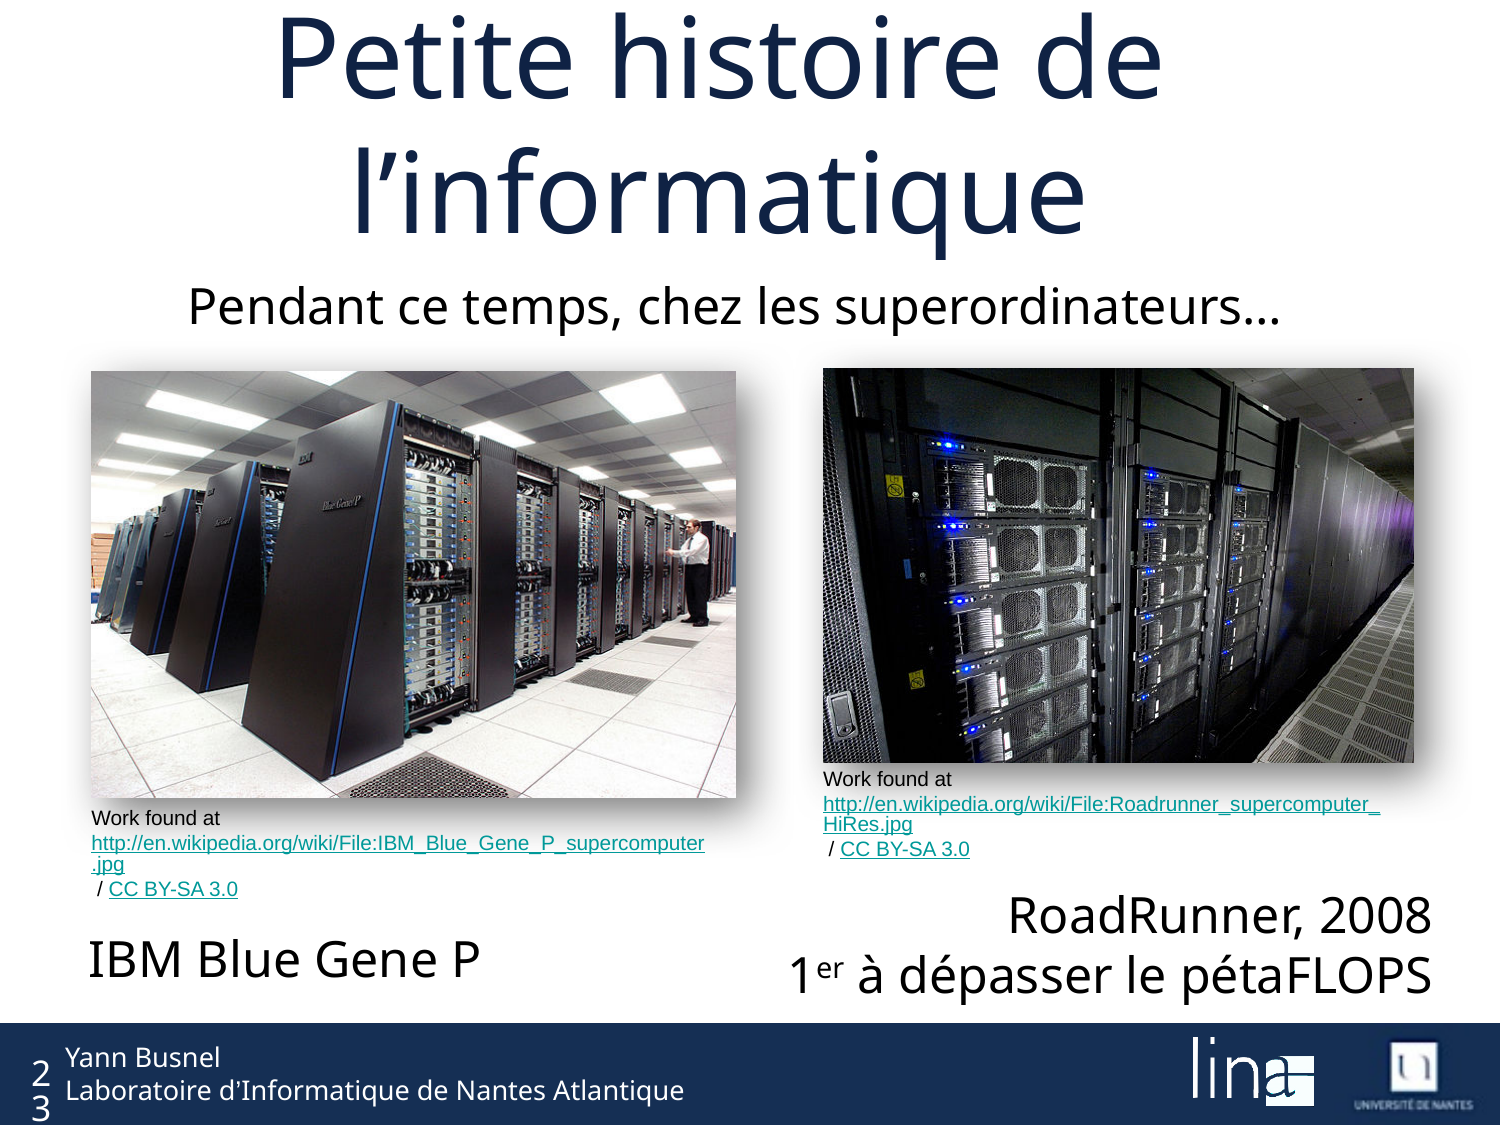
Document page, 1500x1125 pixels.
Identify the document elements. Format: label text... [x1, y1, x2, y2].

picture [822, 368, 1414, 764]
text_box Work found at http://en.wikipedia.org/wiki/File:IBM_Blue_Gene_P_supercomputer.jpg / CC BY-SA 3.0 [76, 797, 721, 888]
title Petite histoire de l’informatique [44, 22, 1395, 219]
picture [0, 1023, 1500, 1125]
text_box IBM Blue Gene P [74, 920, 768, 996]
text_box RoadRunner, 2008 1er à dépasser le pétaFLOPS [754, 875, 1448, 1011]
text_box Pendant ce temps, chez les superordinateurs… [172, 267, 1298, 343]
picture [91, 370, 736, 798]
text_box Work found at http://en.wikipedia.org/wiki/File:Roadrunner_supercomputer_HiRes.jpg / CC BY-SA 3.0 [808, 757, 1399, 848]
slide_number 23 [20, 1045, 70, 1100]
